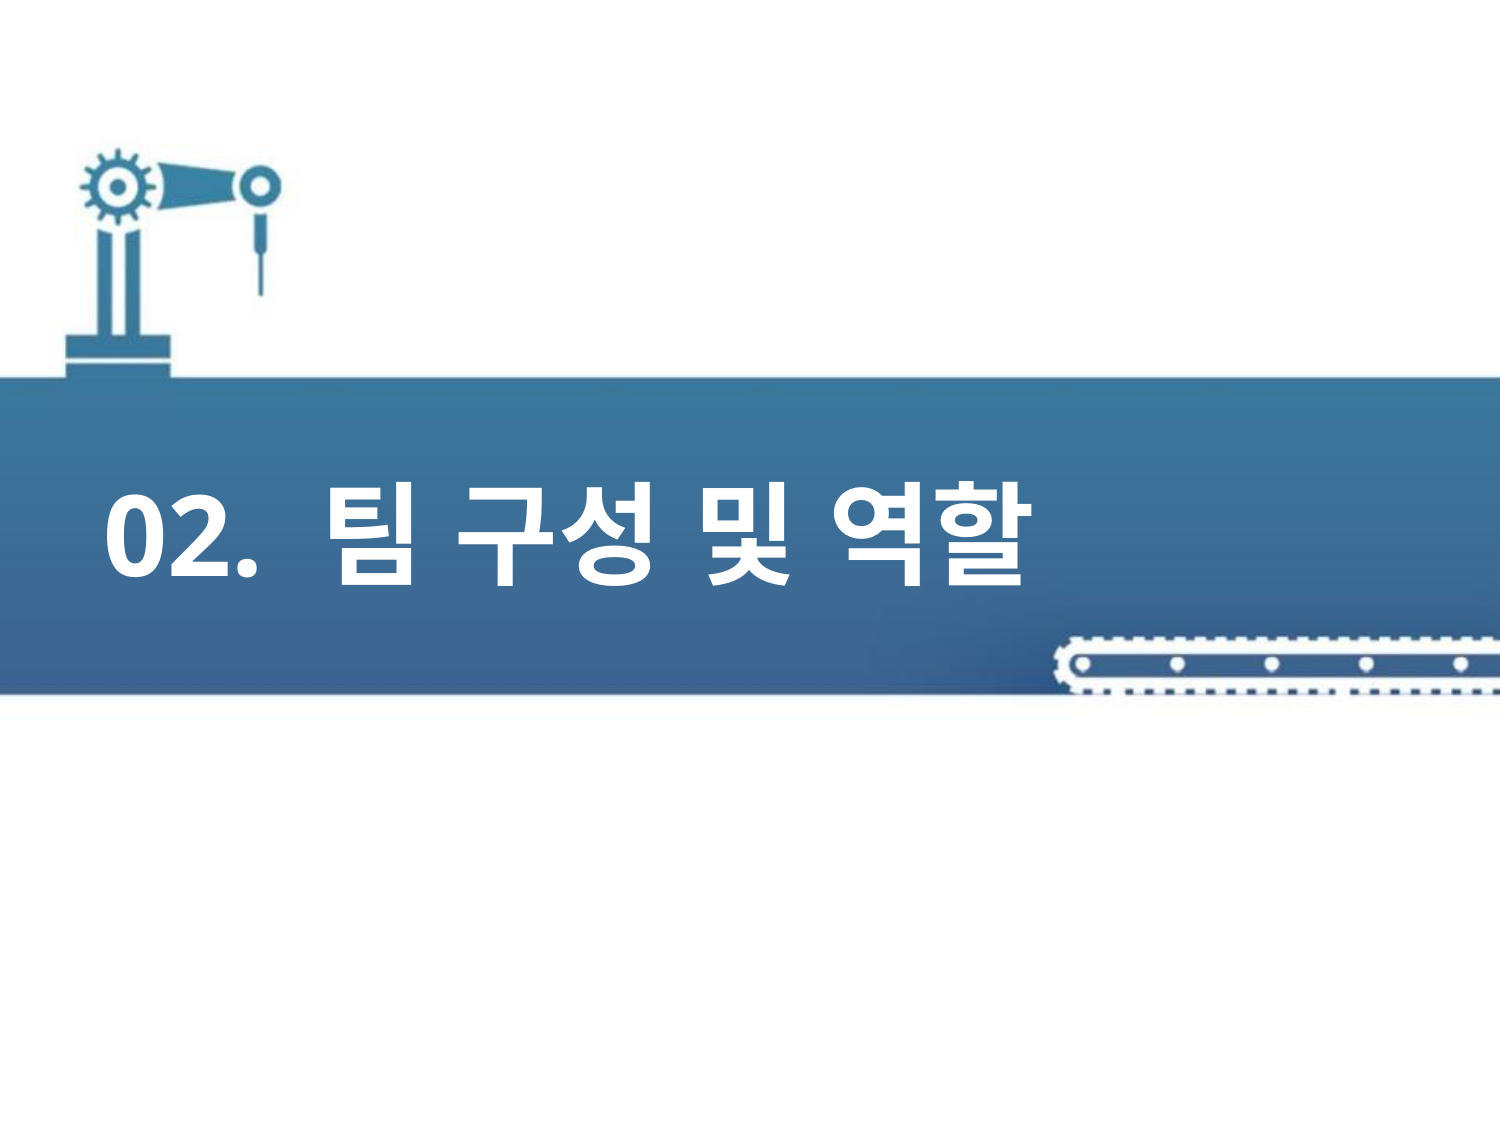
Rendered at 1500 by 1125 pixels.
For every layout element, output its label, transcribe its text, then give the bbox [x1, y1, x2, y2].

picture [0, 19, 1500, 1005]
text_box 02. 팀 구성 및 역할 [88, 456, 1471, 606]
